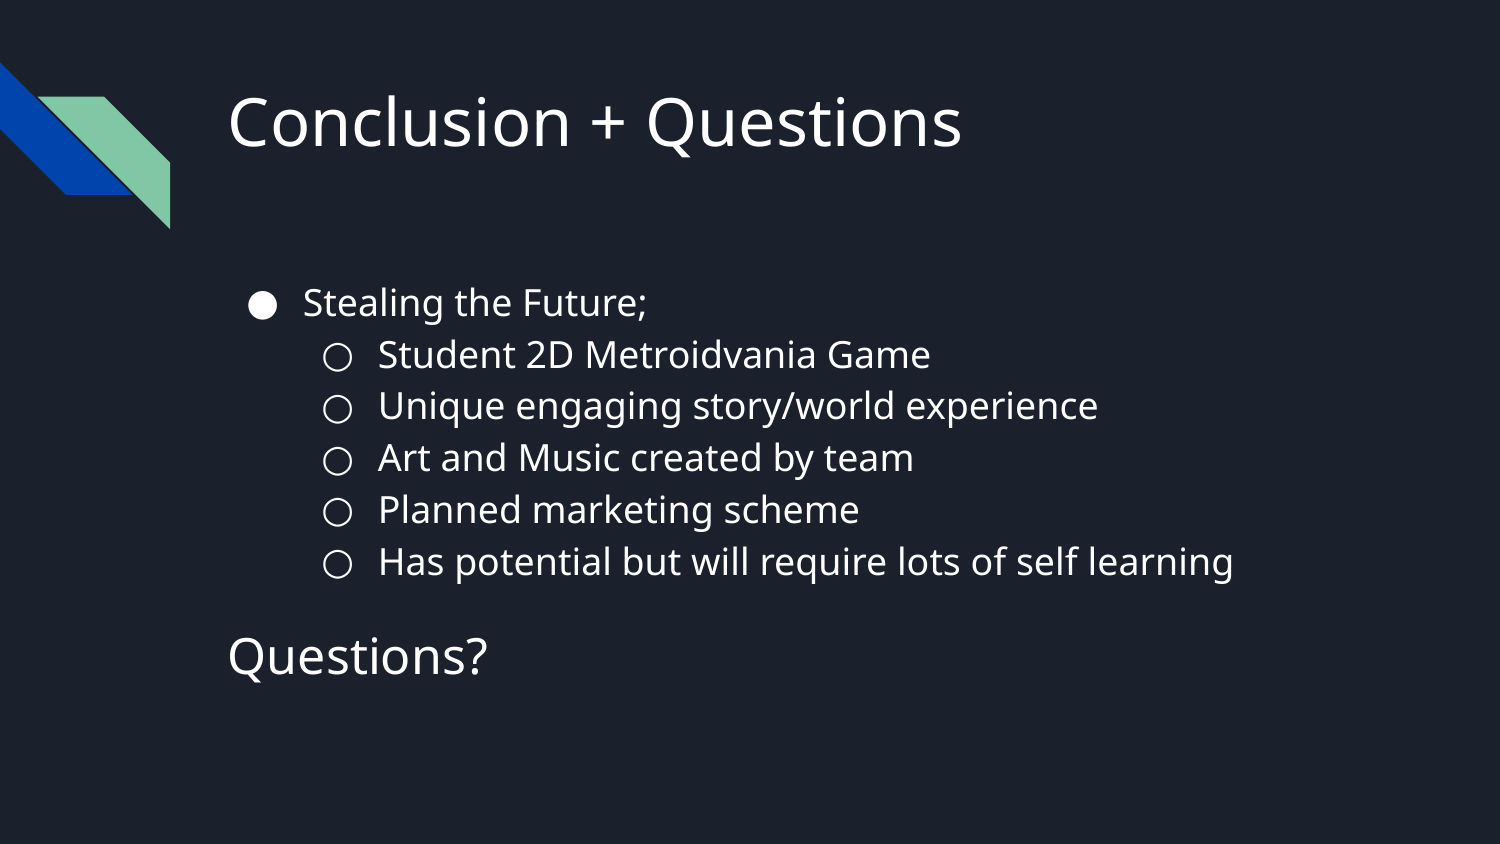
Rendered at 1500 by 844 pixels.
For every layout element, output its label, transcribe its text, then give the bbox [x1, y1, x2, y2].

title Conclusion + Questions [212, 64, 1368, 215]
list Stealing the Future; Student 2D Metroidvania Game Unique engaging story/world experience Art and Music created by team Planned marketing scheme Has potential but will require lots of self learning Questions? [212, 257, 1368, 735]
